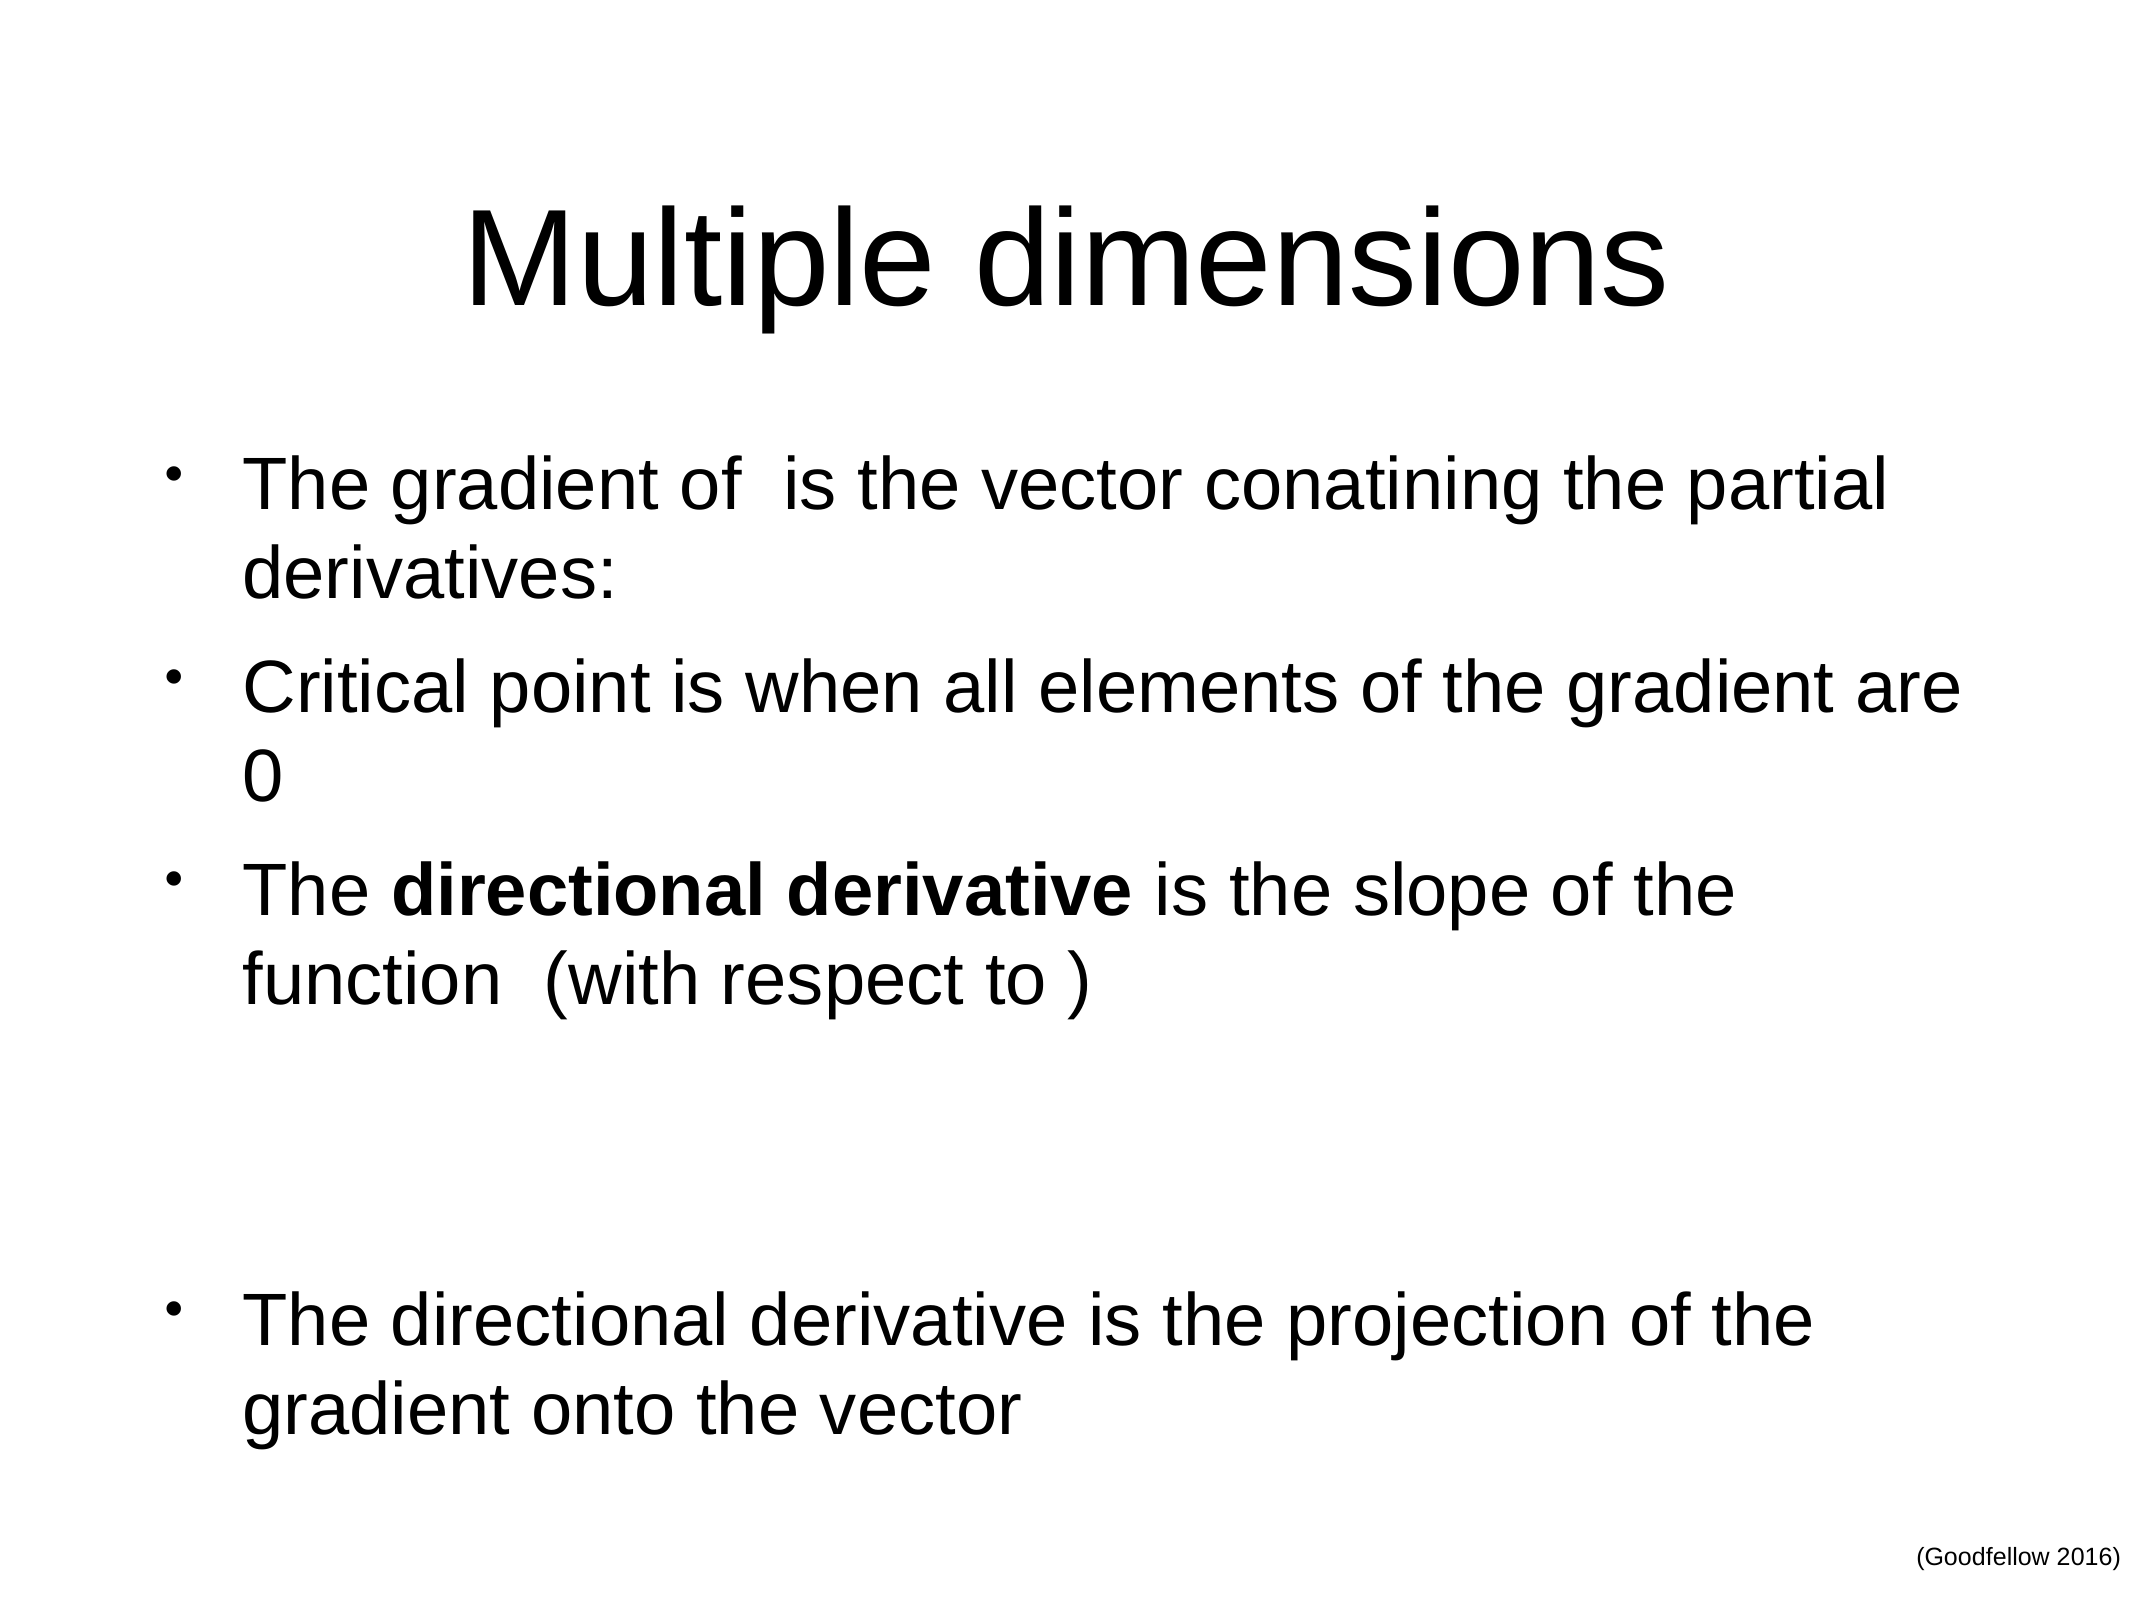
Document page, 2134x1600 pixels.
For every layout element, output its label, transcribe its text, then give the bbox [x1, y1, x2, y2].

title Multiple dimensions [155, 72, 1978, 428]
